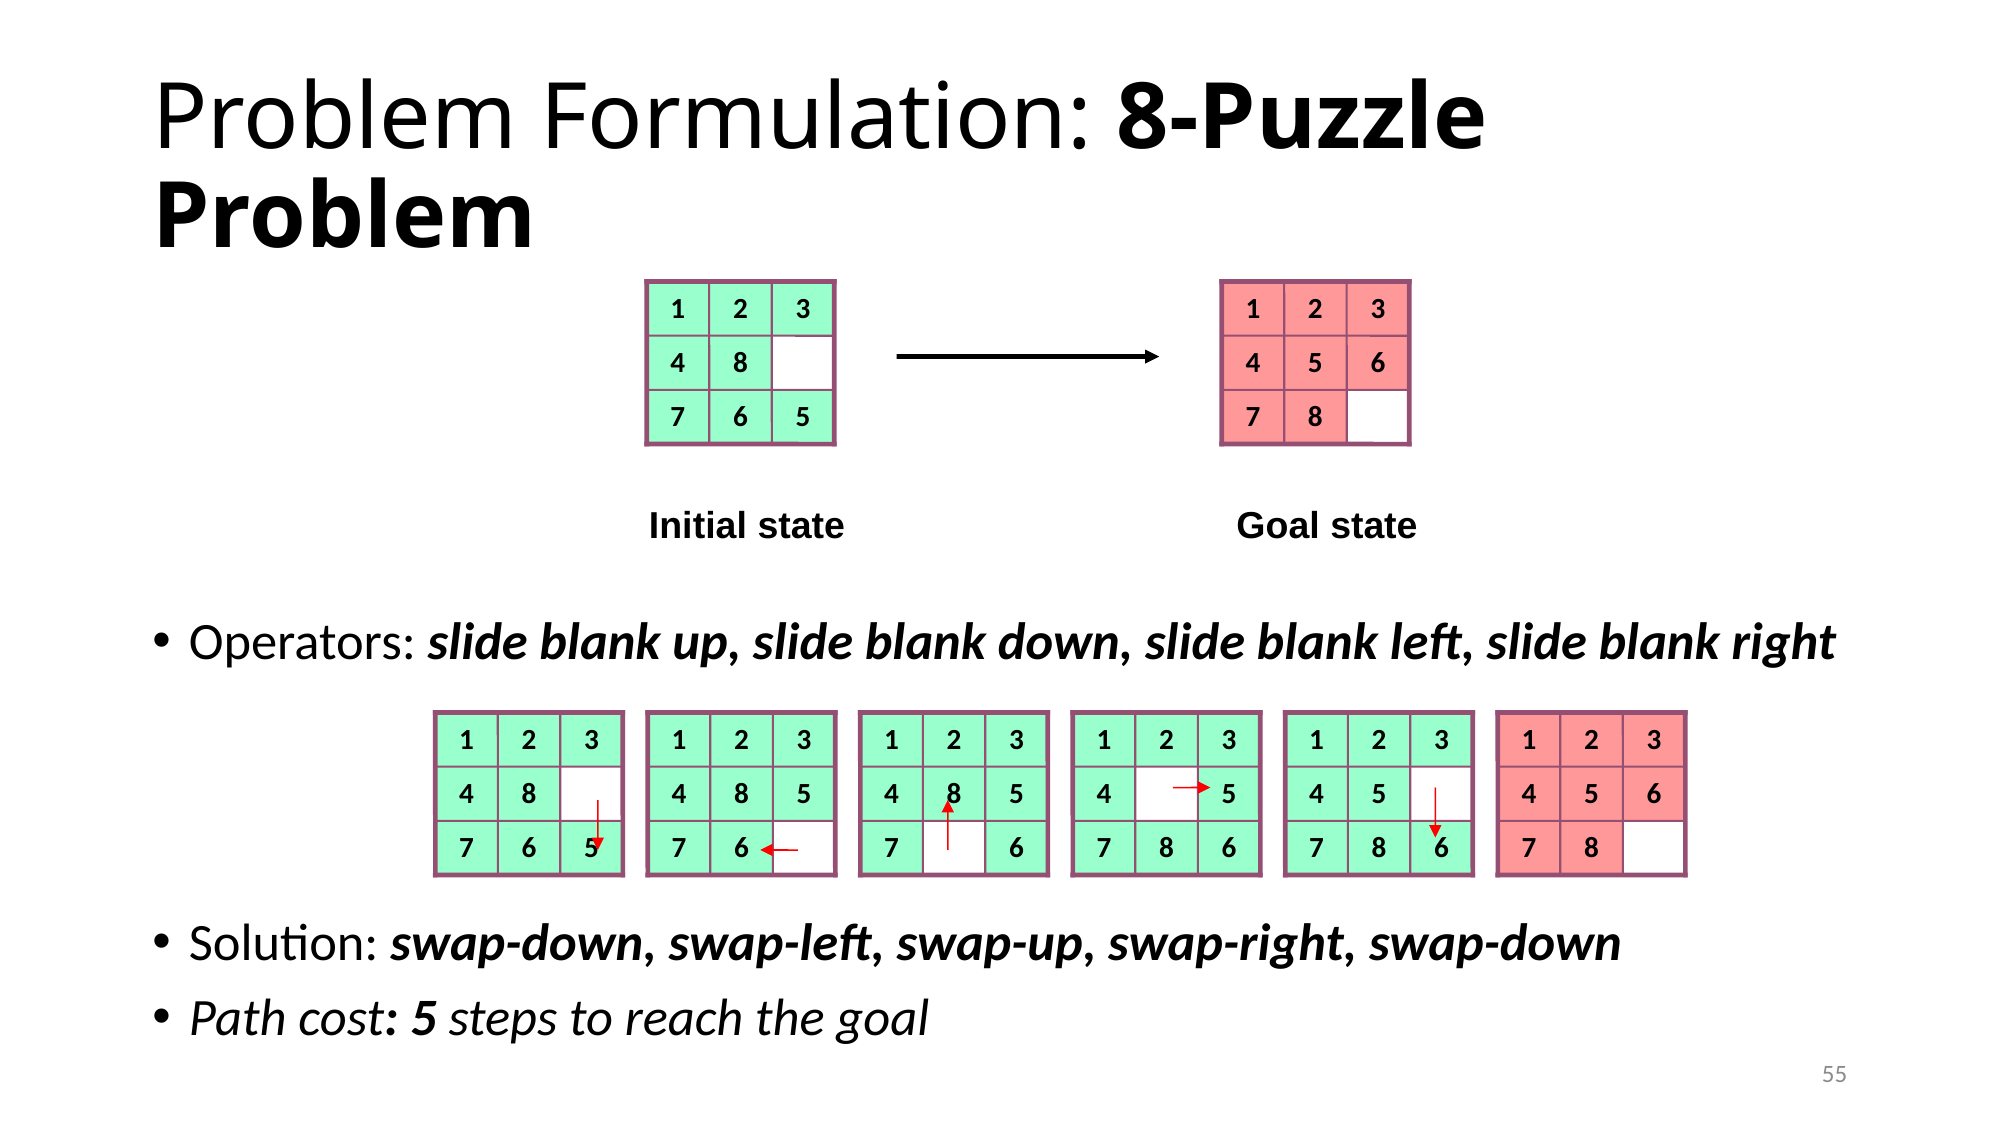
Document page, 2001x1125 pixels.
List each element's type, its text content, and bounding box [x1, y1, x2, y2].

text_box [435, 712, 623, 875]
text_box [1072, 712, 1261, 875]
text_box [1497, 712, 1686, 875]
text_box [647, 712, 836, 875]
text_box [860, 712, 1048, 875]
slide_number 55 [1412, 1042, 1863, 1103]
text_box Initial state [634, 493, 885, 554]
text_box Goal state [1221, 493, 1472, 554]
text_box [896, 350, 1160, 363]
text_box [1221, 281, 1410, 445]
title Problem Formulation: 8-Puzzle Problem [137, 59, 1863, 278]
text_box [1285, 712, 1473, 875]
list Operators: slide blank up, slide blank down, slide blank left, slide blank right Solution: swap-down, swap-left, swap-up, swap-right, swap-down Path cost: 5 steps to reach the goal [137, 299, 1863, 1075]
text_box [646, 281, 835, 445]
